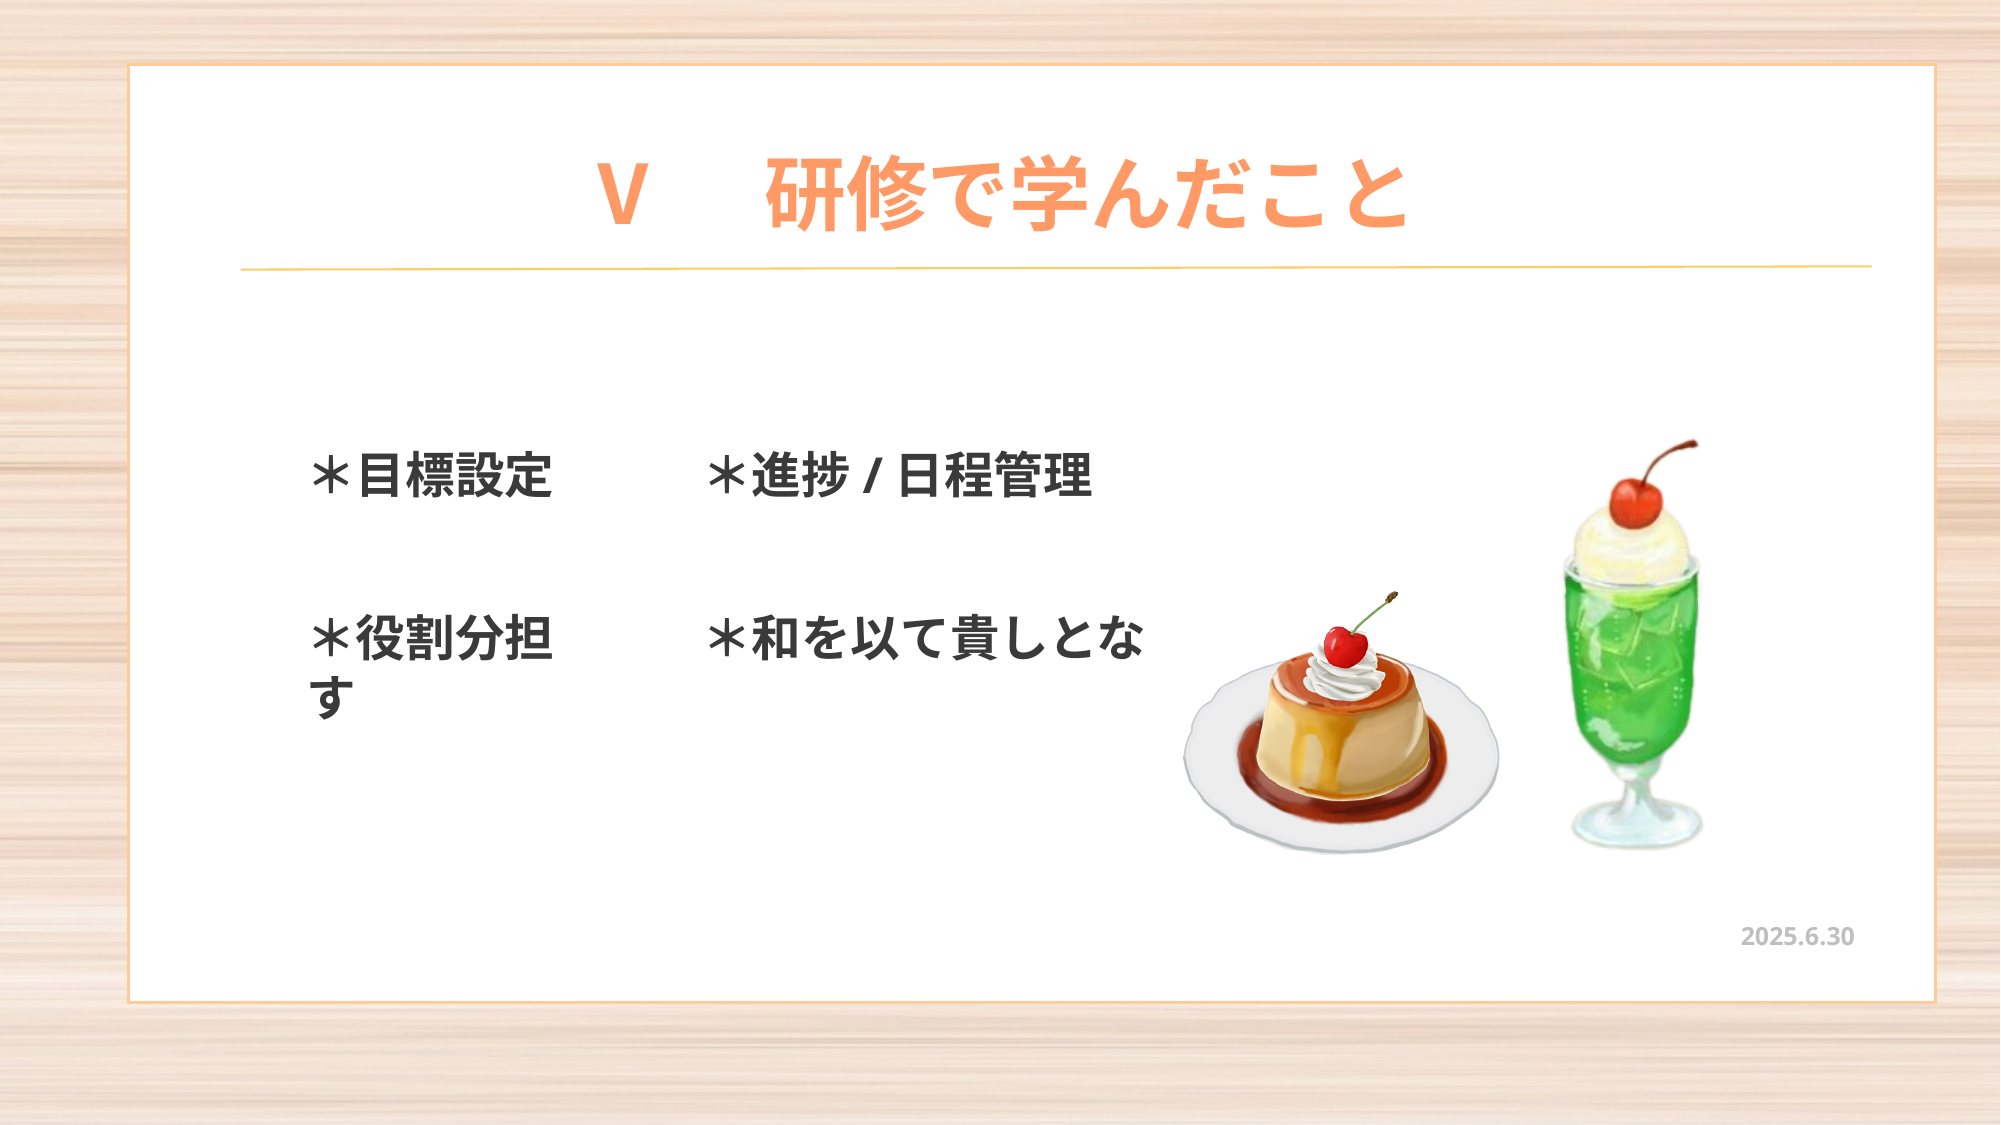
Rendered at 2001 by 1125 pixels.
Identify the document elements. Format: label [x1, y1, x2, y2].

text_box [240, 265, 1873, 271]
picture [0, 0, 2000, 1125]
